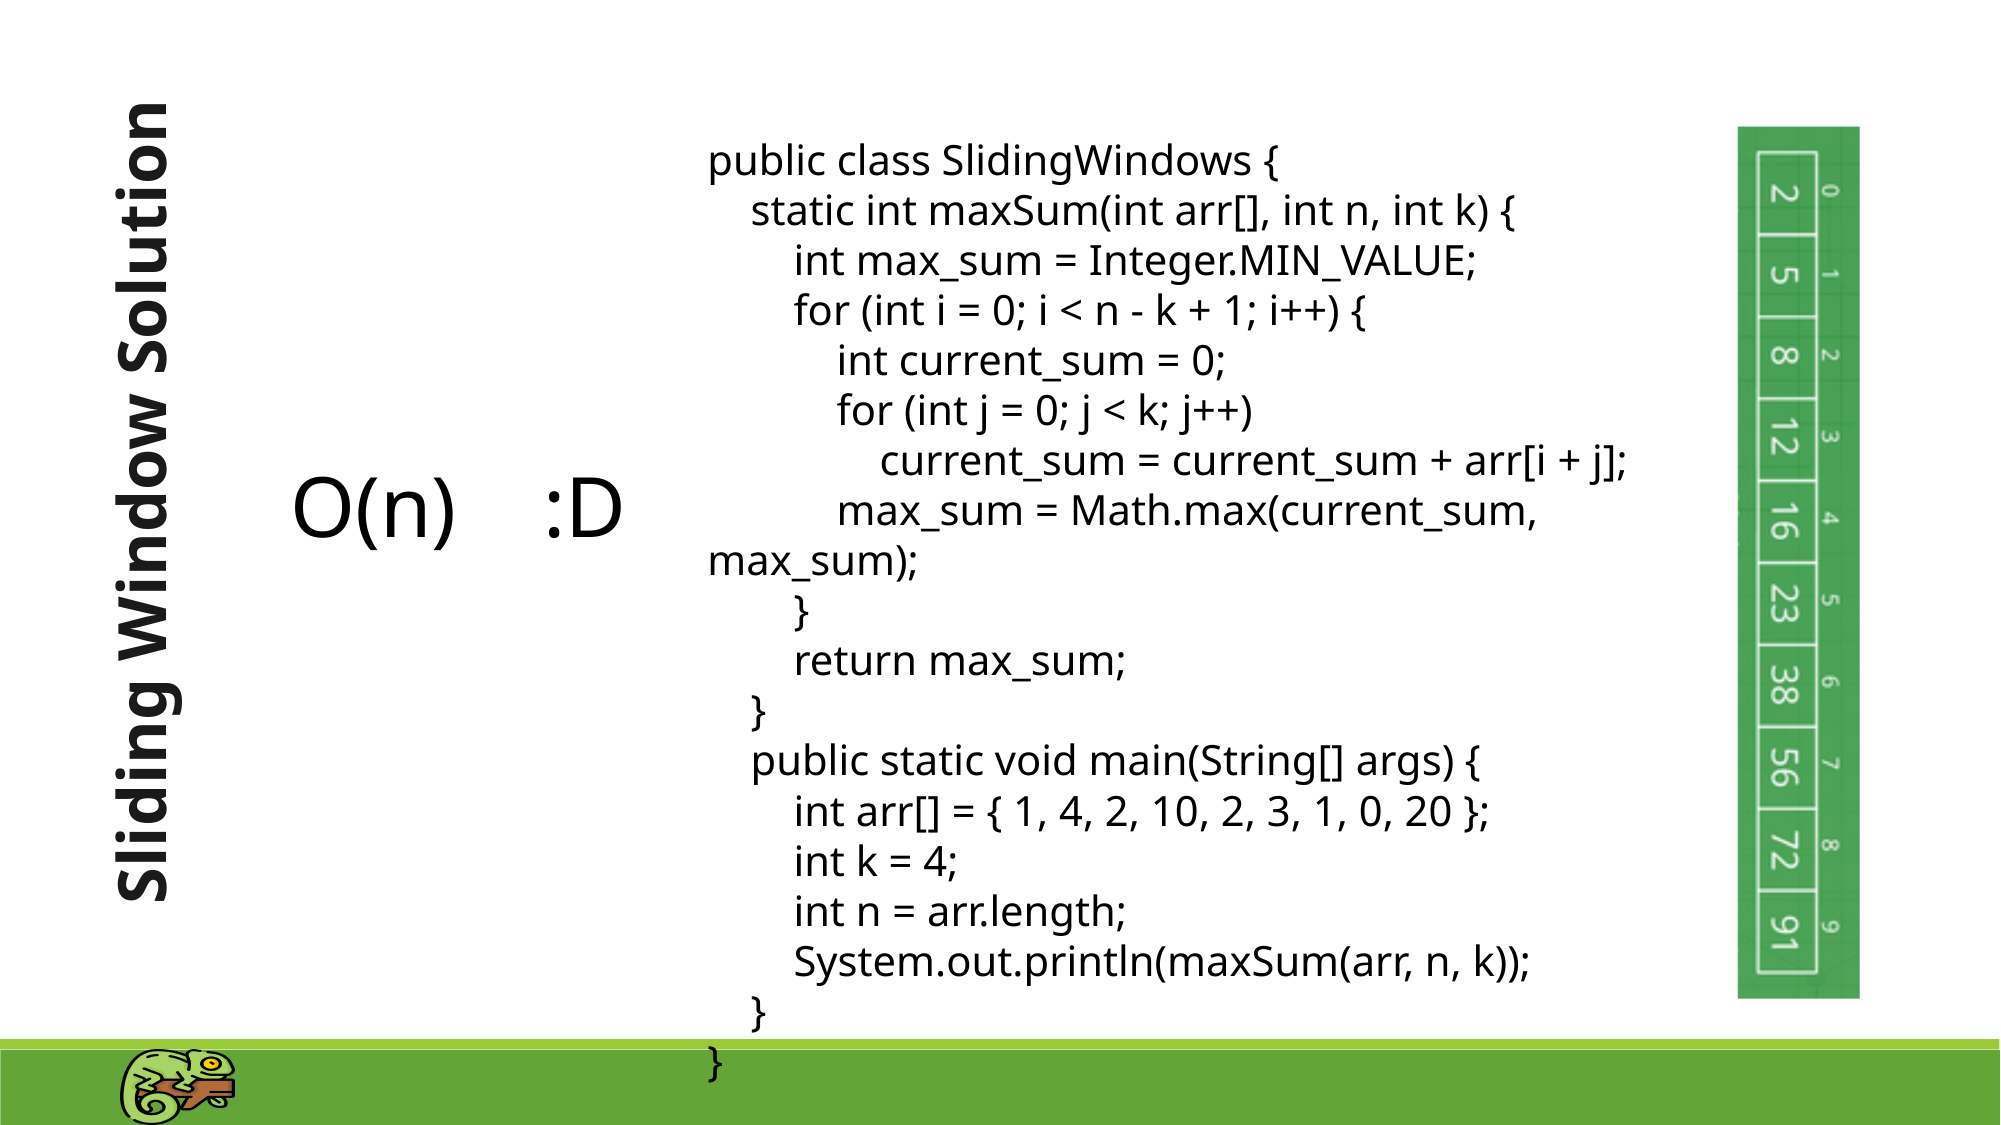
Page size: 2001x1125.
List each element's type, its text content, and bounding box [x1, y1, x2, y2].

picture [120, 1049, 235, 1125]
text_box Sliding Window Solution [92, 0, 187, 919]
text_box public class SlidingWindows { static int maxSum(int arr[], int n, int k) { int max_sum = Integer.MIN_VALUE; for (int i = 0; i < n - k + 1; i++) { int current_sum = 0; for (int j = 0; j < k; j++) current_sum = current_sum + arr[i + j]; max_sum = Math.max(current_sum, max_sum); } return max_sum; } public static void main(String[] args) { int arr[] = { 1, 4, 2, 10, 2, 3, 1, 0, 20 }; int k = 4; int n = arr.length; System.out.println(maxSum(arr, n, k)); } } [692, 126, 1693, 1092]
picture [1362, 127, 2000, 998]
text_box O(n) :D [275, 446, 692, 562]
